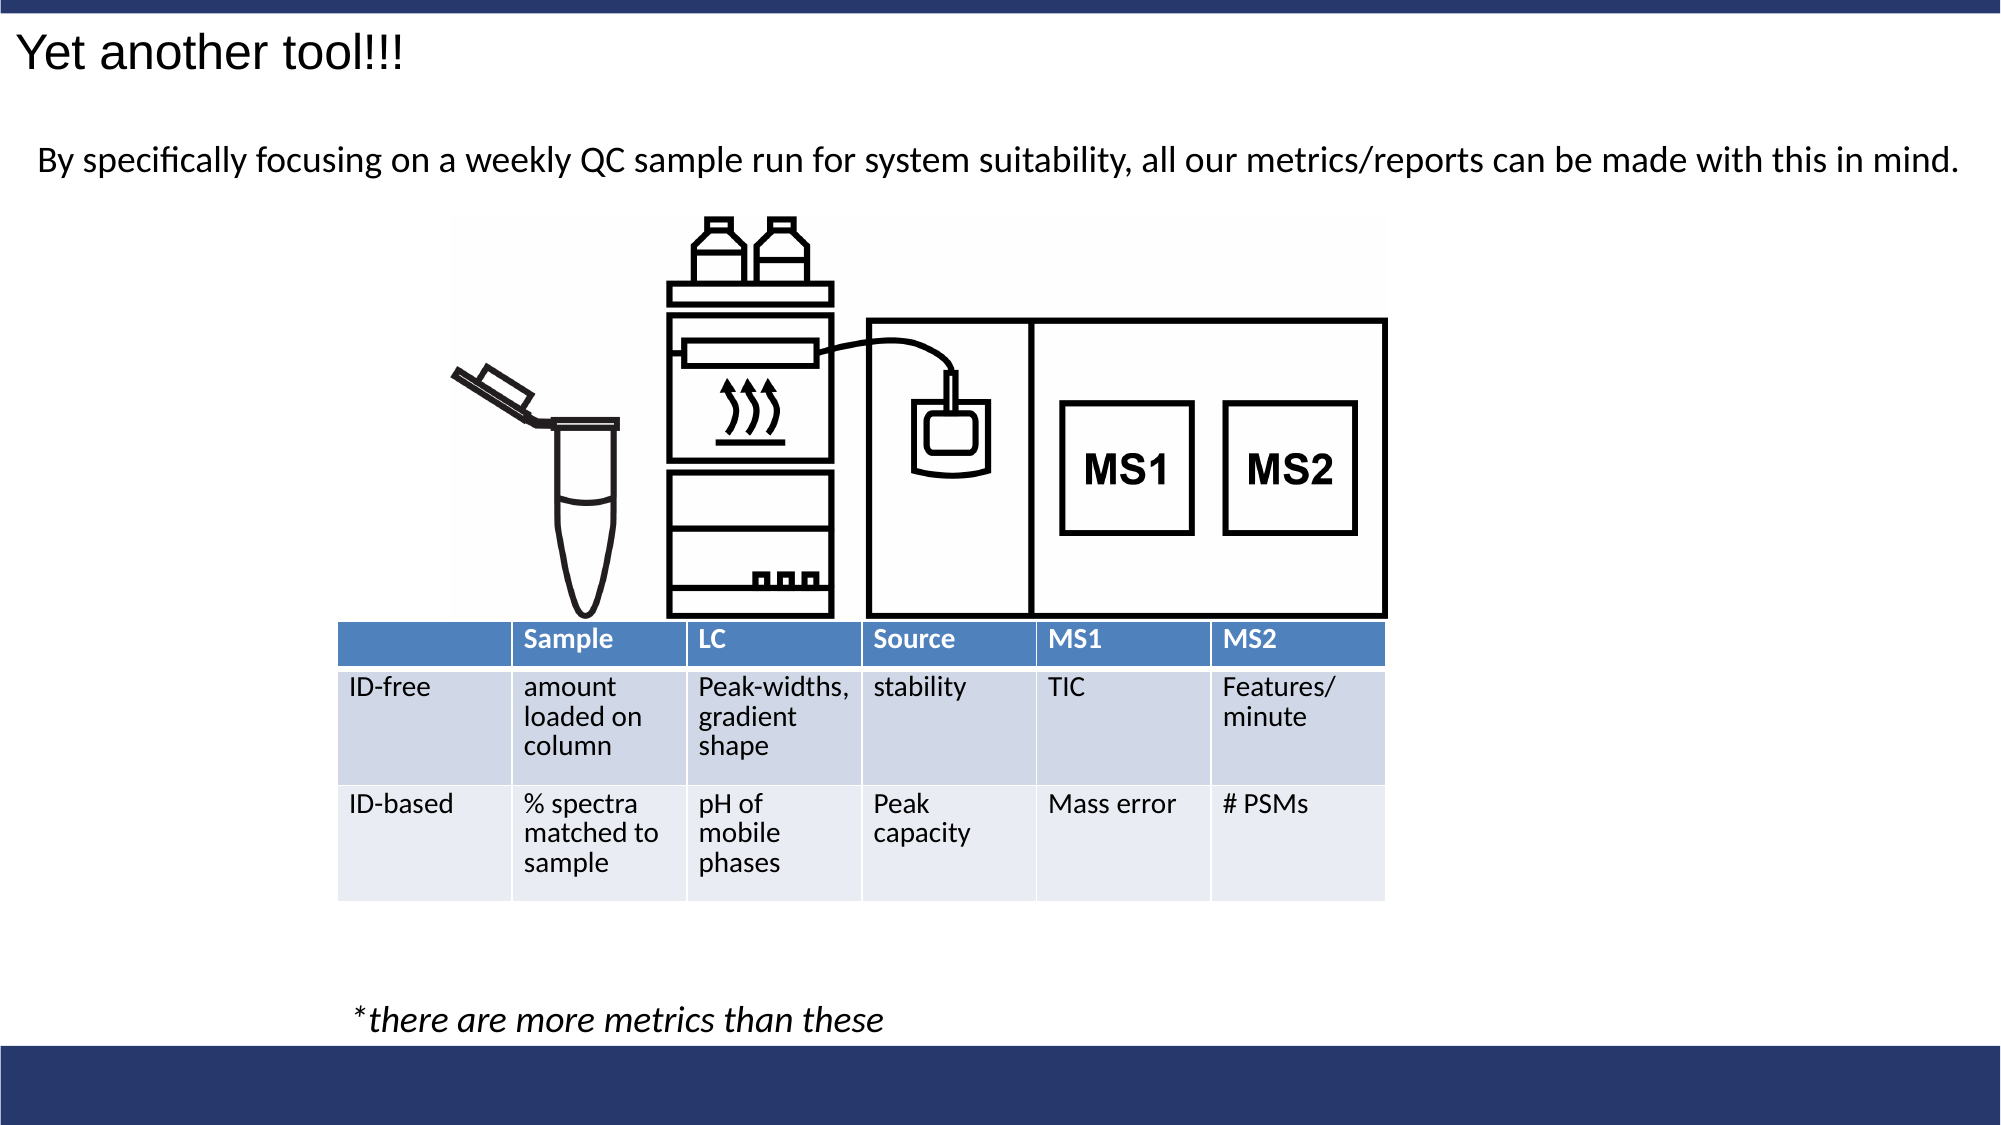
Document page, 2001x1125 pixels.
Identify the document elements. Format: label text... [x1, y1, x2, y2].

table_cell Peak capacity [863, 786, 1036, 901]
table_cell Mass error [1037, 786, 1210, 901]
table_cell stability [863, 672, 1036, 785]
table_cell Features/minute [1212, 672, 1385, 785]
title Yet another tool!!! [0, 12, 863, 88]
text_box *there are more metrics than these [334, 987, 900, 1048]
table_cell TIC [1037, 672, 1210, 785]
table_header Source [863, 627, 1036, 666]
table_cell amount loaded on column [513, 672, 686, 785]
table_cell pH of mobile phases [688, 786, 861, 901]
table_cell % spectra matched to sample [513, 786, 686, 901]
table_cell ID-free [338, 672, 511, 785]
picture [449, 216, 1388, 620]
table_header MS2 [1212, 626, 1385, 666]
table_header Sample [513, 627, 686, 666]
table_header MS1 [1037, 627, 1210, 666]
table_header LC [688, 627, 861, 666]
text_box By specifically focusing on a weekly QC sample run for system suitability, all our metrics/reports can be made with this in mind. [22, 127, 1978, 188]
table_header [338, 622, 511, 666]
table_cell # PSMs [1212, 786, 1385, 901]
table_cell ID-based [338, 786, 511, 901]
table_cell Peak-widths, gradient shape [688, 672, 861, 785]
